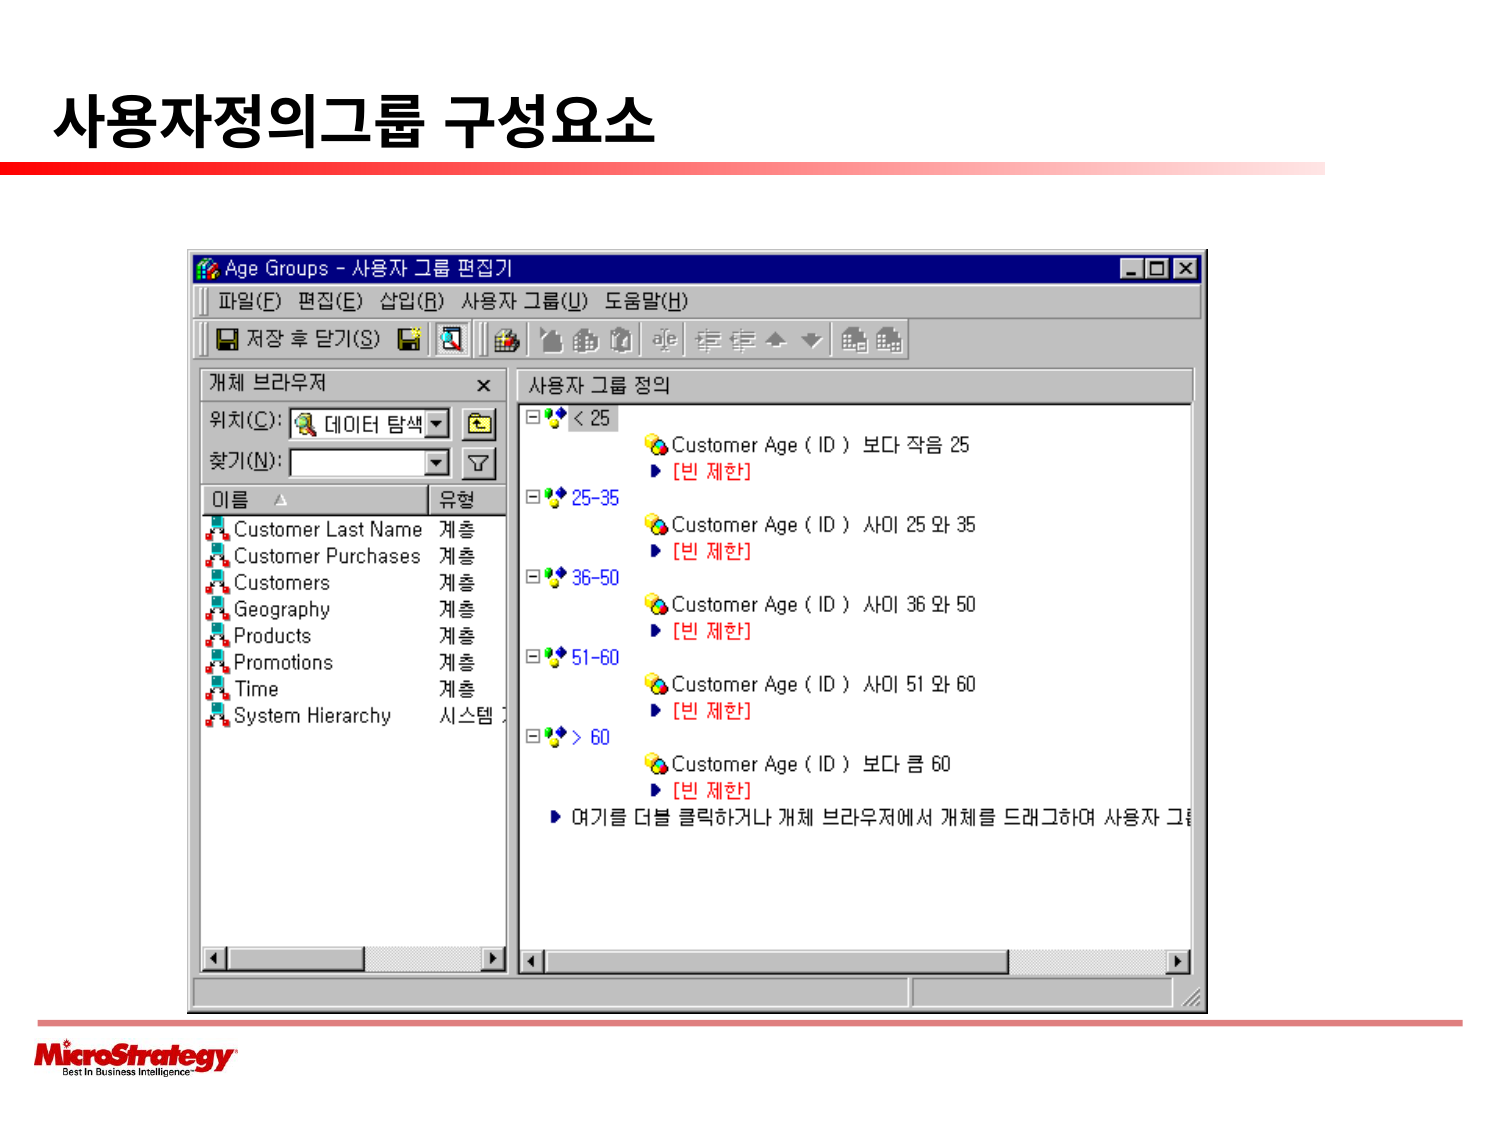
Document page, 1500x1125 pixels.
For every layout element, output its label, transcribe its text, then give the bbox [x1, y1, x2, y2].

title 사용자정의그룹 구성요소 [37, 37, 1463, 163]
picture [187, 249, 1209, 1015]
picture [34, 1038, 238, 1077]
